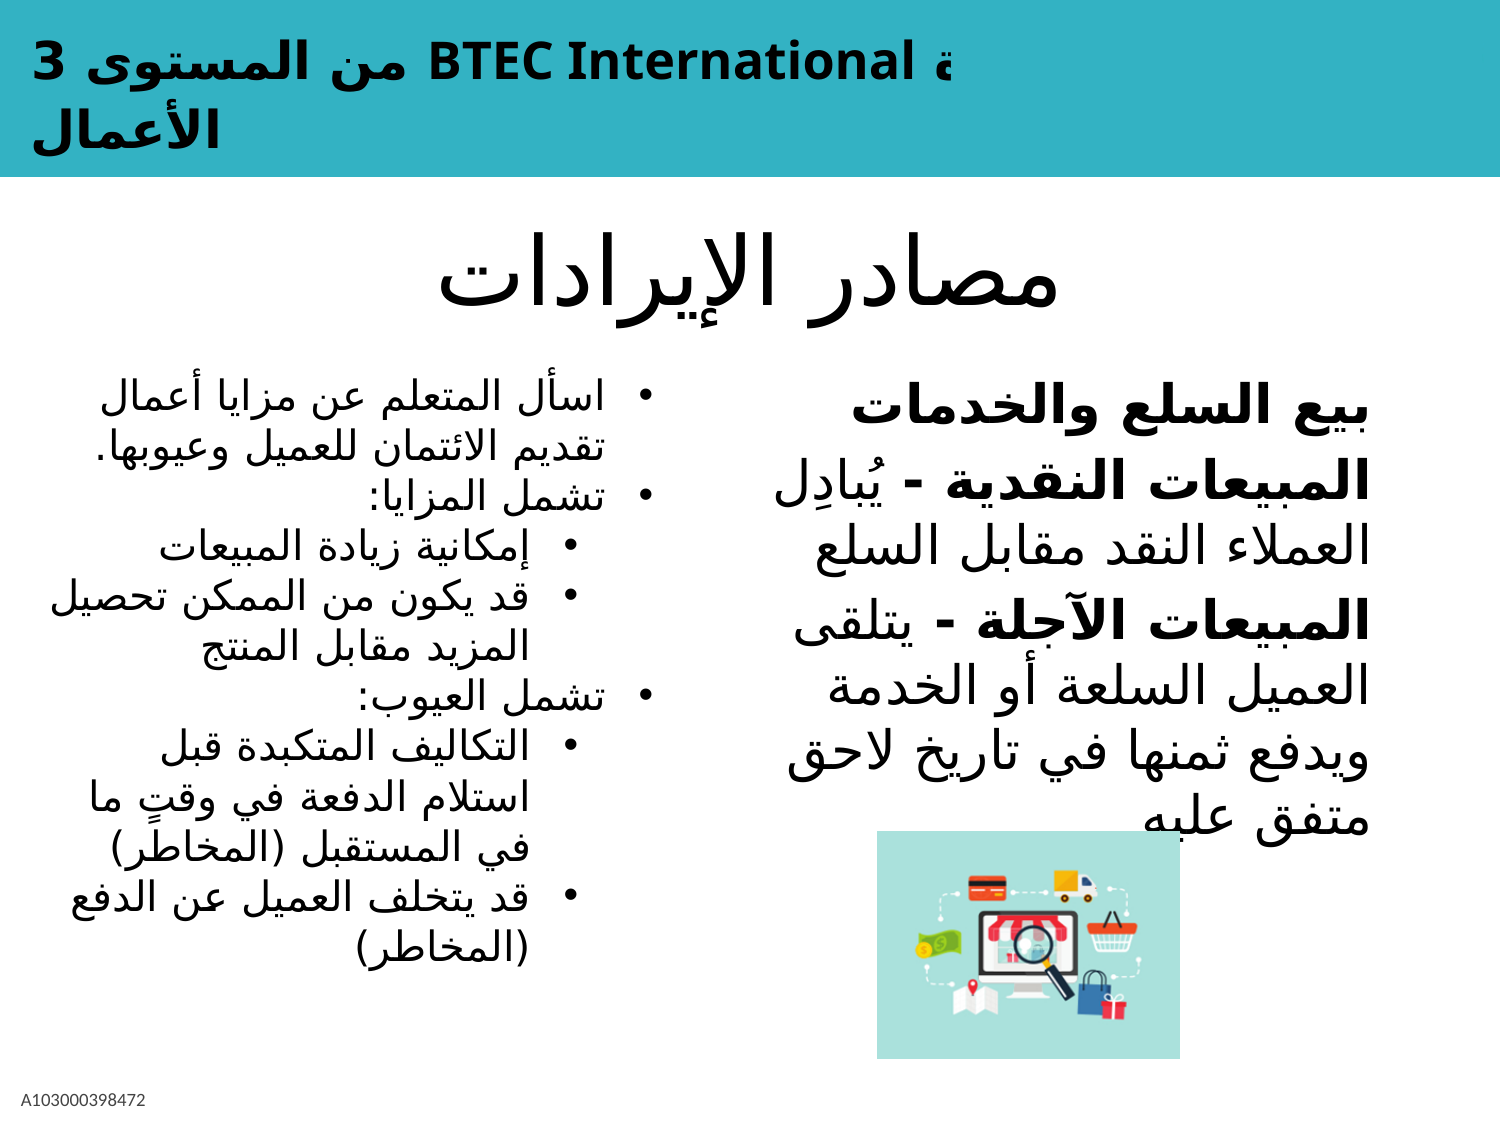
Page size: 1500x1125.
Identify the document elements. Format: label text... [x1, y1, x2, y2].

picture [0, 0, 1500, 177]
title مصادر الإيرادات [112, 172, 1388, 362]
text_box اسأل المتعلم عن مزايا أعمال تقديم الائتمان للعميل وعيوبها. تشمل المزايا: إمكانية زيادة المبيعات قد يكون من الممكن تحصيل المزيد مقابل المنتج تشمل العيوب: التكاليف المتكبدة قبل استلام الدفعة في وقتٍ ما في المستقبل (المخاطر) قد يتخلف العميل عن الدفع (المخاطر) [32, 361, 668, 1027]
picture [876, 831, 1180, 1059]
text_box A103000398472 [5, 1083, 183, 1119]
subtitle بيع السلع والخدمات المبيعات النقدية - يُبادِل العملاء النقد مقابل السلع المبيعات الآجلة - يتلقى العميل السلعة أو الخدمة ويدفع ثمنها في تاريخ لاحق متفق عليه [702, 361, 1388, 806]
